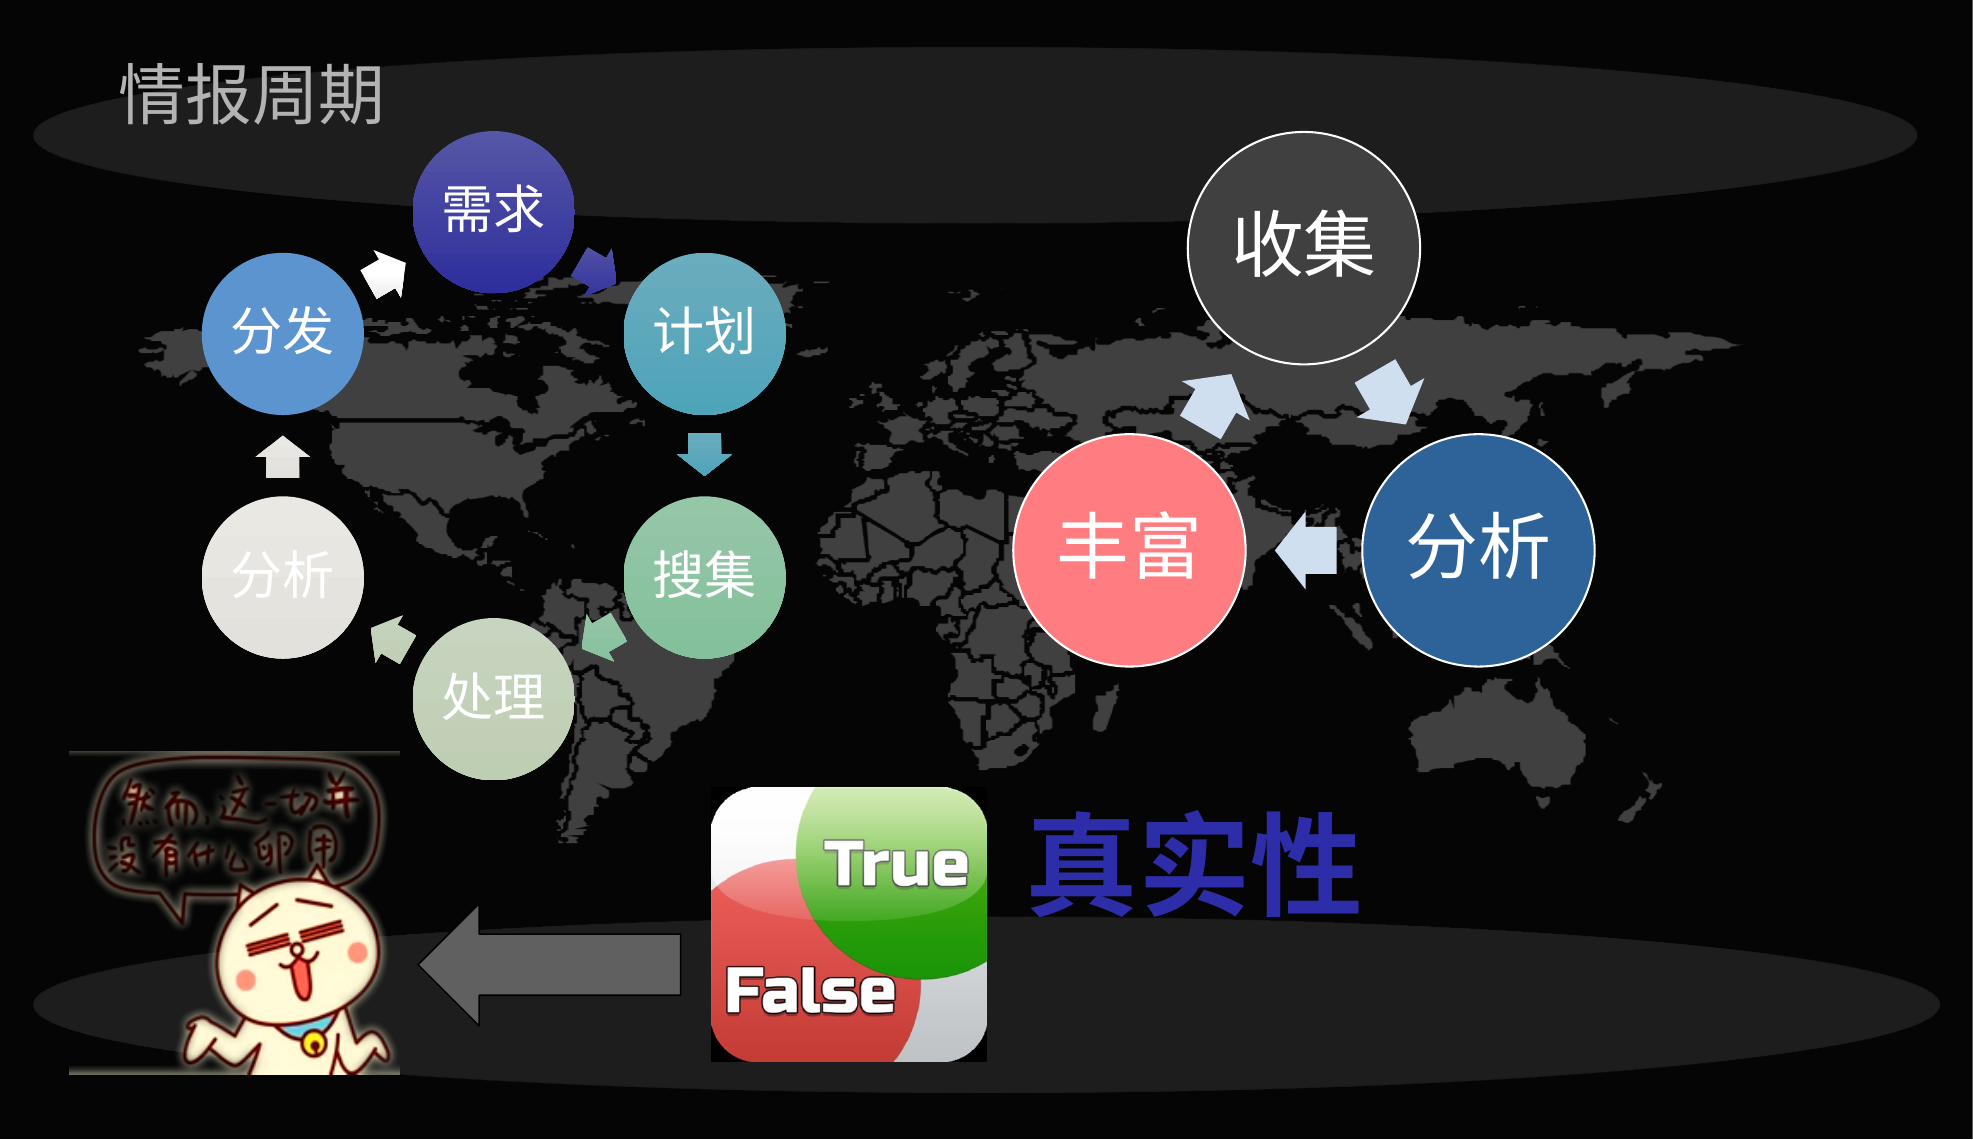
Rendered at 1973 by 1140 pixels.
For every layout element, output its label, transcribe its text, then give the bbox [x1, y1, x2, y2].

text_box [97, 130, 891, 781]
text_box [418, 903, 681, 1026]
text_box 情报周期 [98, 45, 1874, 140]
text_box 真实性 [1010, 787, 1379, 938]
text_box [909, 131, 1699, 667]
picture [32, 46, 1940, 1093]
